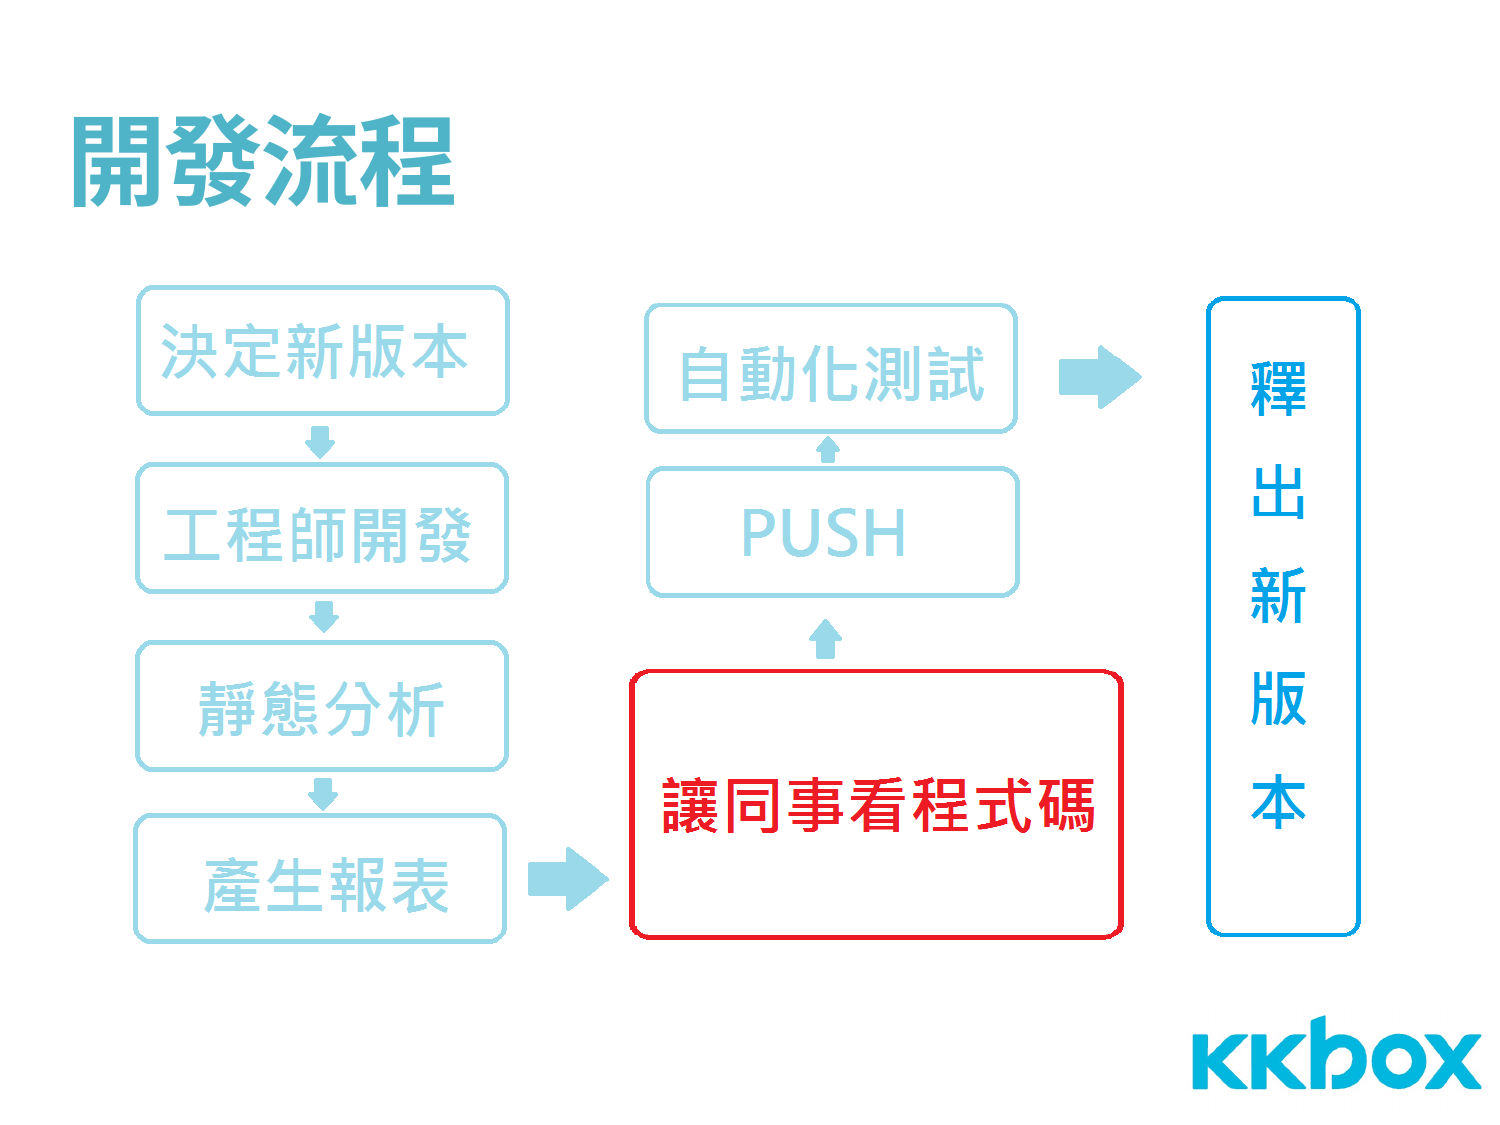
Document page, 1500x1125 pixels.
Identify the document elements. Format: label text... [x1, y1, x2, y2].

title 開發流程 [51, 97, 1449, 252]
picture [1180, 1002, 1488, 1113]
picture [95, 251, 1405, 987]
